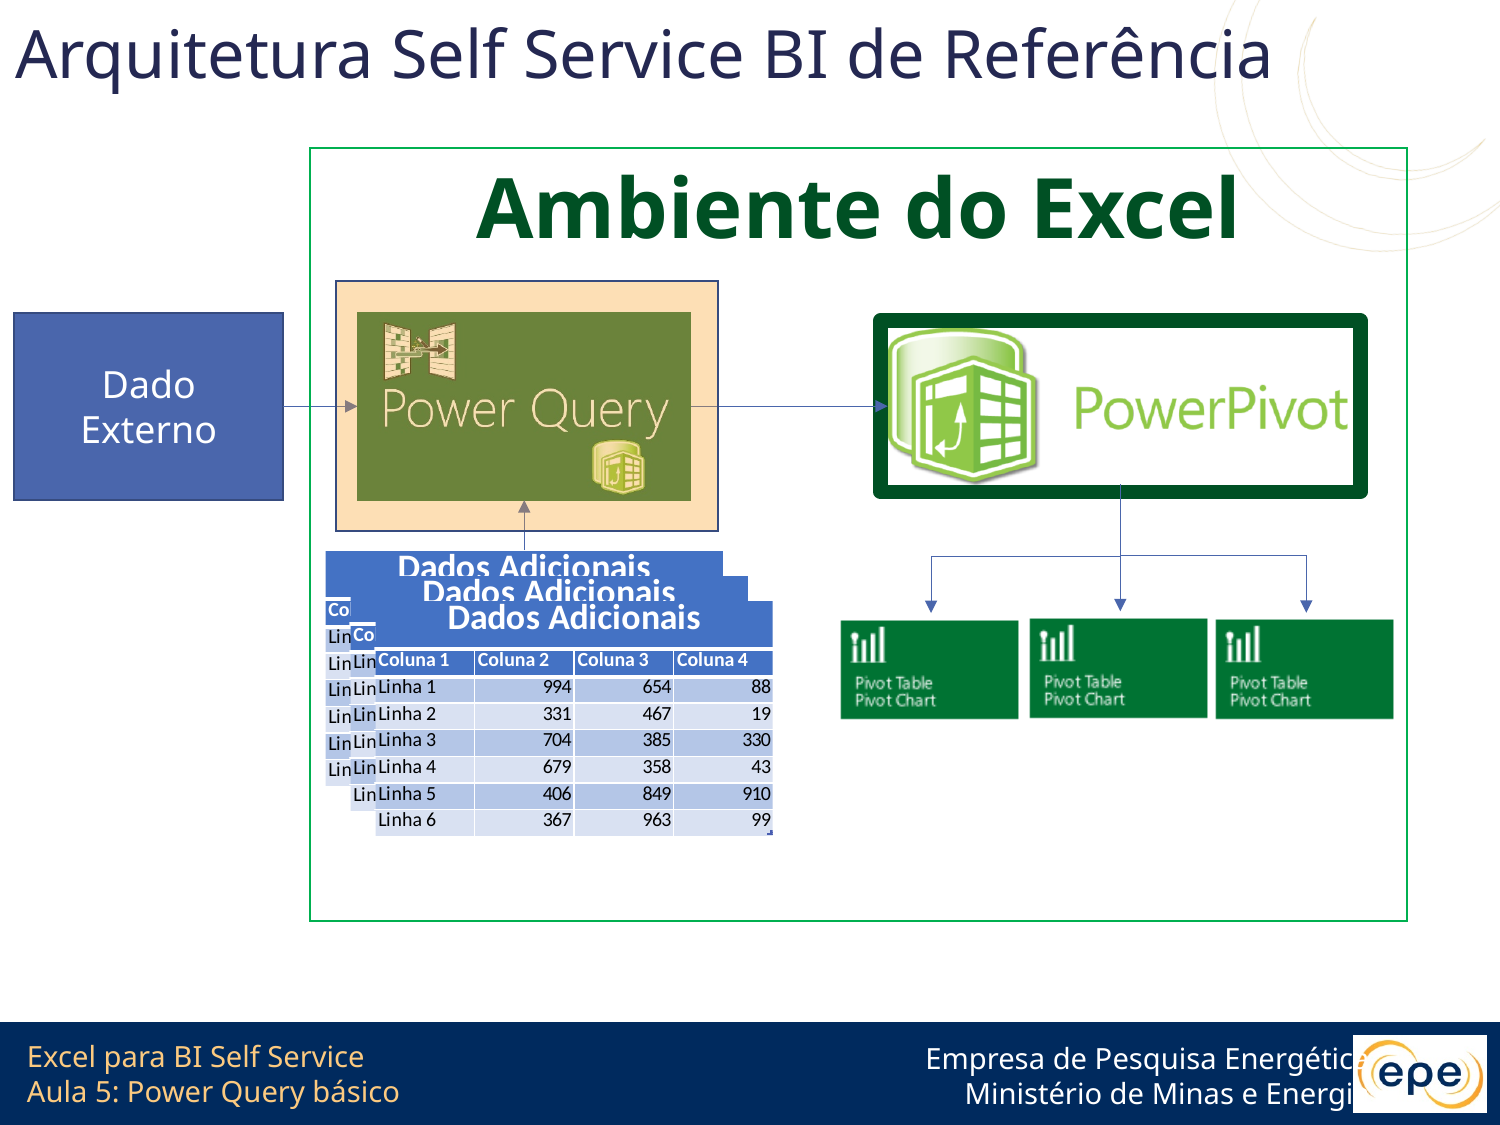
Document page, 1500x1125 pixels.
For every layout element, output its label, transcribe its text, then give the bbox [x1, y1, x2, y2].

text_box [691, 326, 719, 406]
picture [1353, 1035, 1487, 1113]
title Arquitetura Self Service BI de Referência [0, 0, 1422, 114]
text_box [335, 326, 357, 406]
picture [357, 312, 691, 501]
picture [1027, 611, 1400, 724]
text_box Ambiente do Excel [309, 326, 1408, 922]
picture [324, 550, 775, 837]
picture [838, 613, 1025, 725]
text_box [335, 407, 719, 532]
text_box Dado Externo [13, 312, 284, 501]
picture [887, 327, 1353, 485]
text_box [1149, 455, 1278, 642]
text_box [41, 148, 1487, 326]
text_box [961, 454, 1090, 644]
